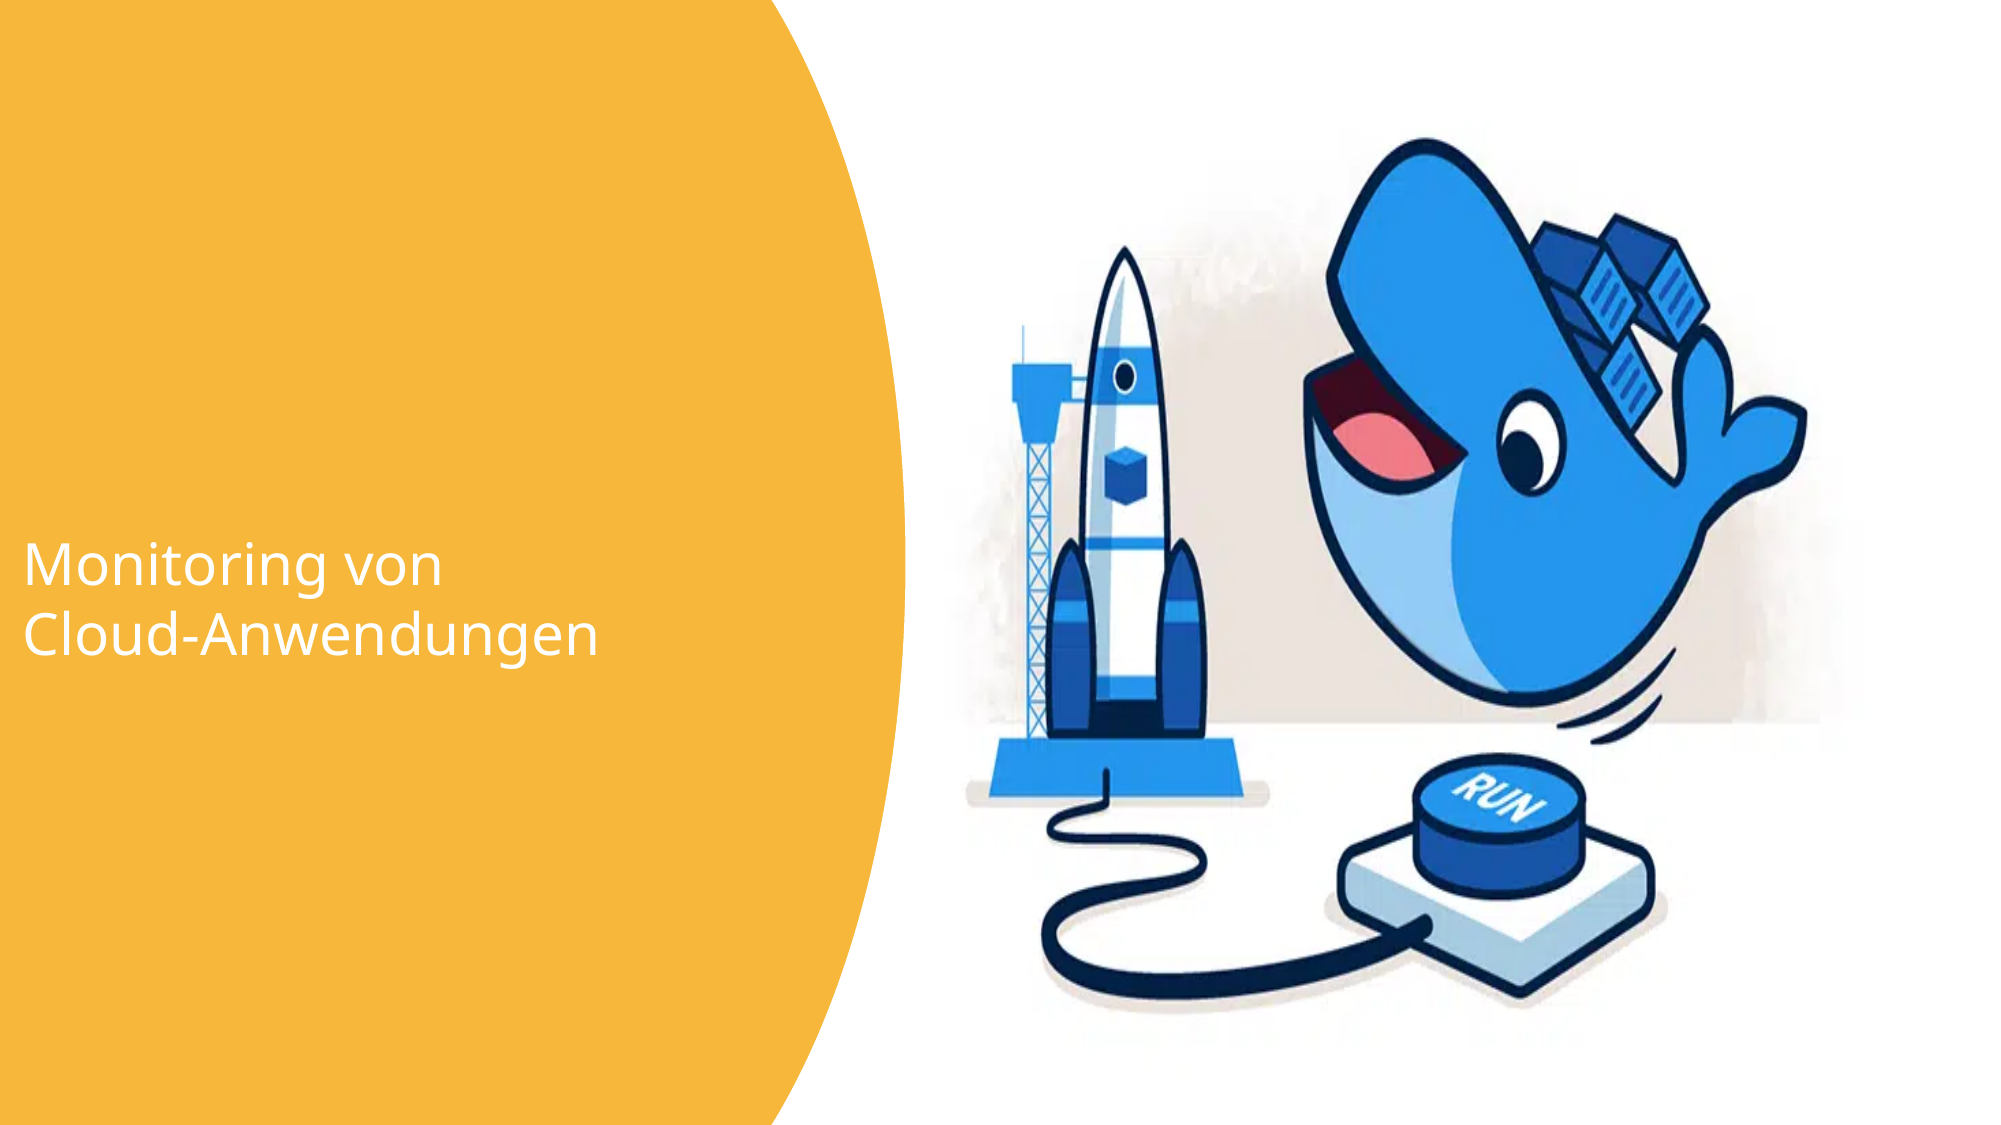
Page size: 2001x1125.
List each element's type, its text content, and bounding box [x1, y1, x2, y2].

text_box Monitoring von Cloud-Anwendungen [7, 519, 615, 675]
picture [771, 0, 2000, 1125]
